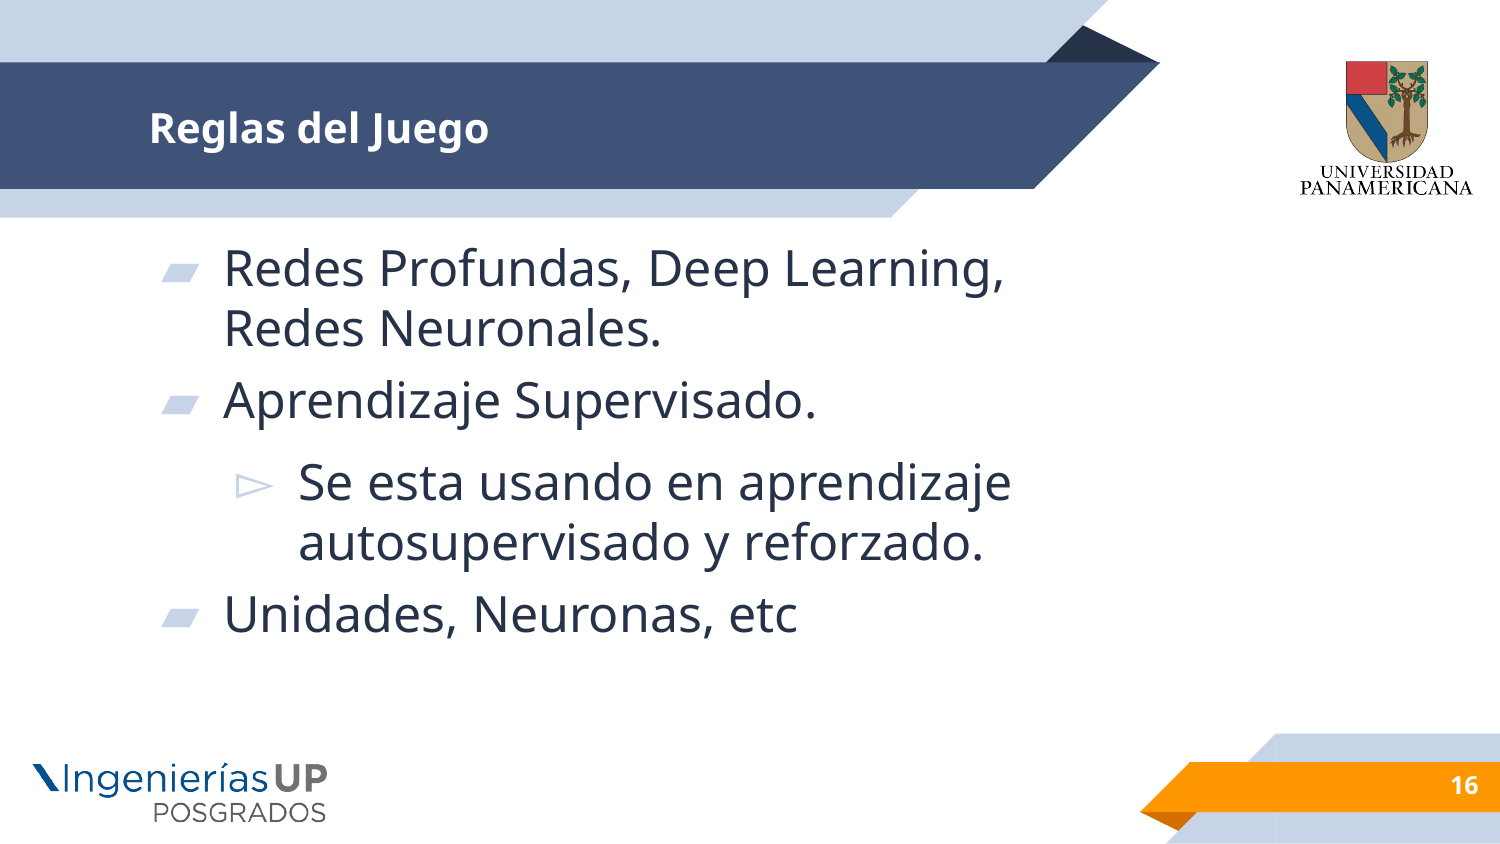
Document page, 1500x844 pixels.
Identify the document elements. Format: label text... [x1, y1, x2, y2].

slide_number 16 [1249, 760, 1494, 813]
picture [15, 737, 344, 844]
picture [1286, 44, 1490, 210]
list Redes Profundas, Deep Learning, Redes Neuronales. Aprendizaje Supervisado. Se esta usando en aprendizaje autosupervisado y reforzado. Unidades, Neuronas, etc [133, 217, 1140, 734]
title Reglas del Juego [133, 64, 1035, 190]
